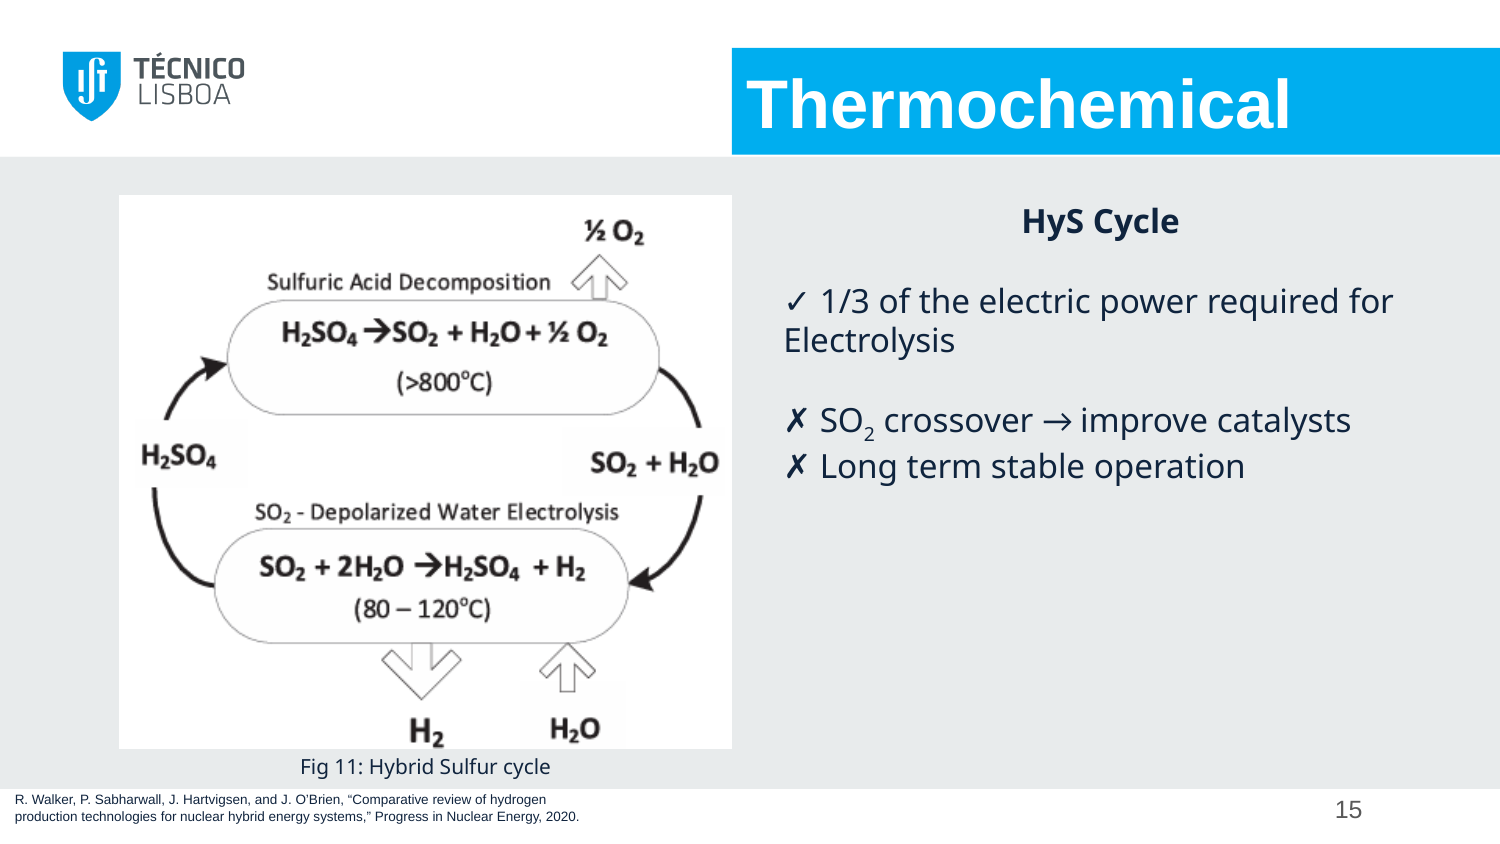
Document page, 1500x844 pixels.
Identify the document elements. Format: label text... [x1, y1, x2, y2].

text_box R. Walker, P. Sabharwall, J. Hartvigsen, and J. O’Brien, “Comparative review of hydrogen production technologies for nuclear hybrid energy systems,” Progress in Nuclear Energy, 2020. [0, 784, 613, 832]
text_box HyS Cycle ✓ 1/3 of the electric power required for Electrolysis ✗ SO2 crossover → improve catalysts ✗ Long term stable operation [768, 192, 1434, 533]
slide_number 15 [1077, 789, 1378, 827]
text_box Thermochemical [731, 47, 1500, 155]
picture [0, 0, 1500, 844]
text_box Fig 11: Hybrid Sulfur cycle [119, 757, 732, 786]
text_box [50, 27, 373, 124]
